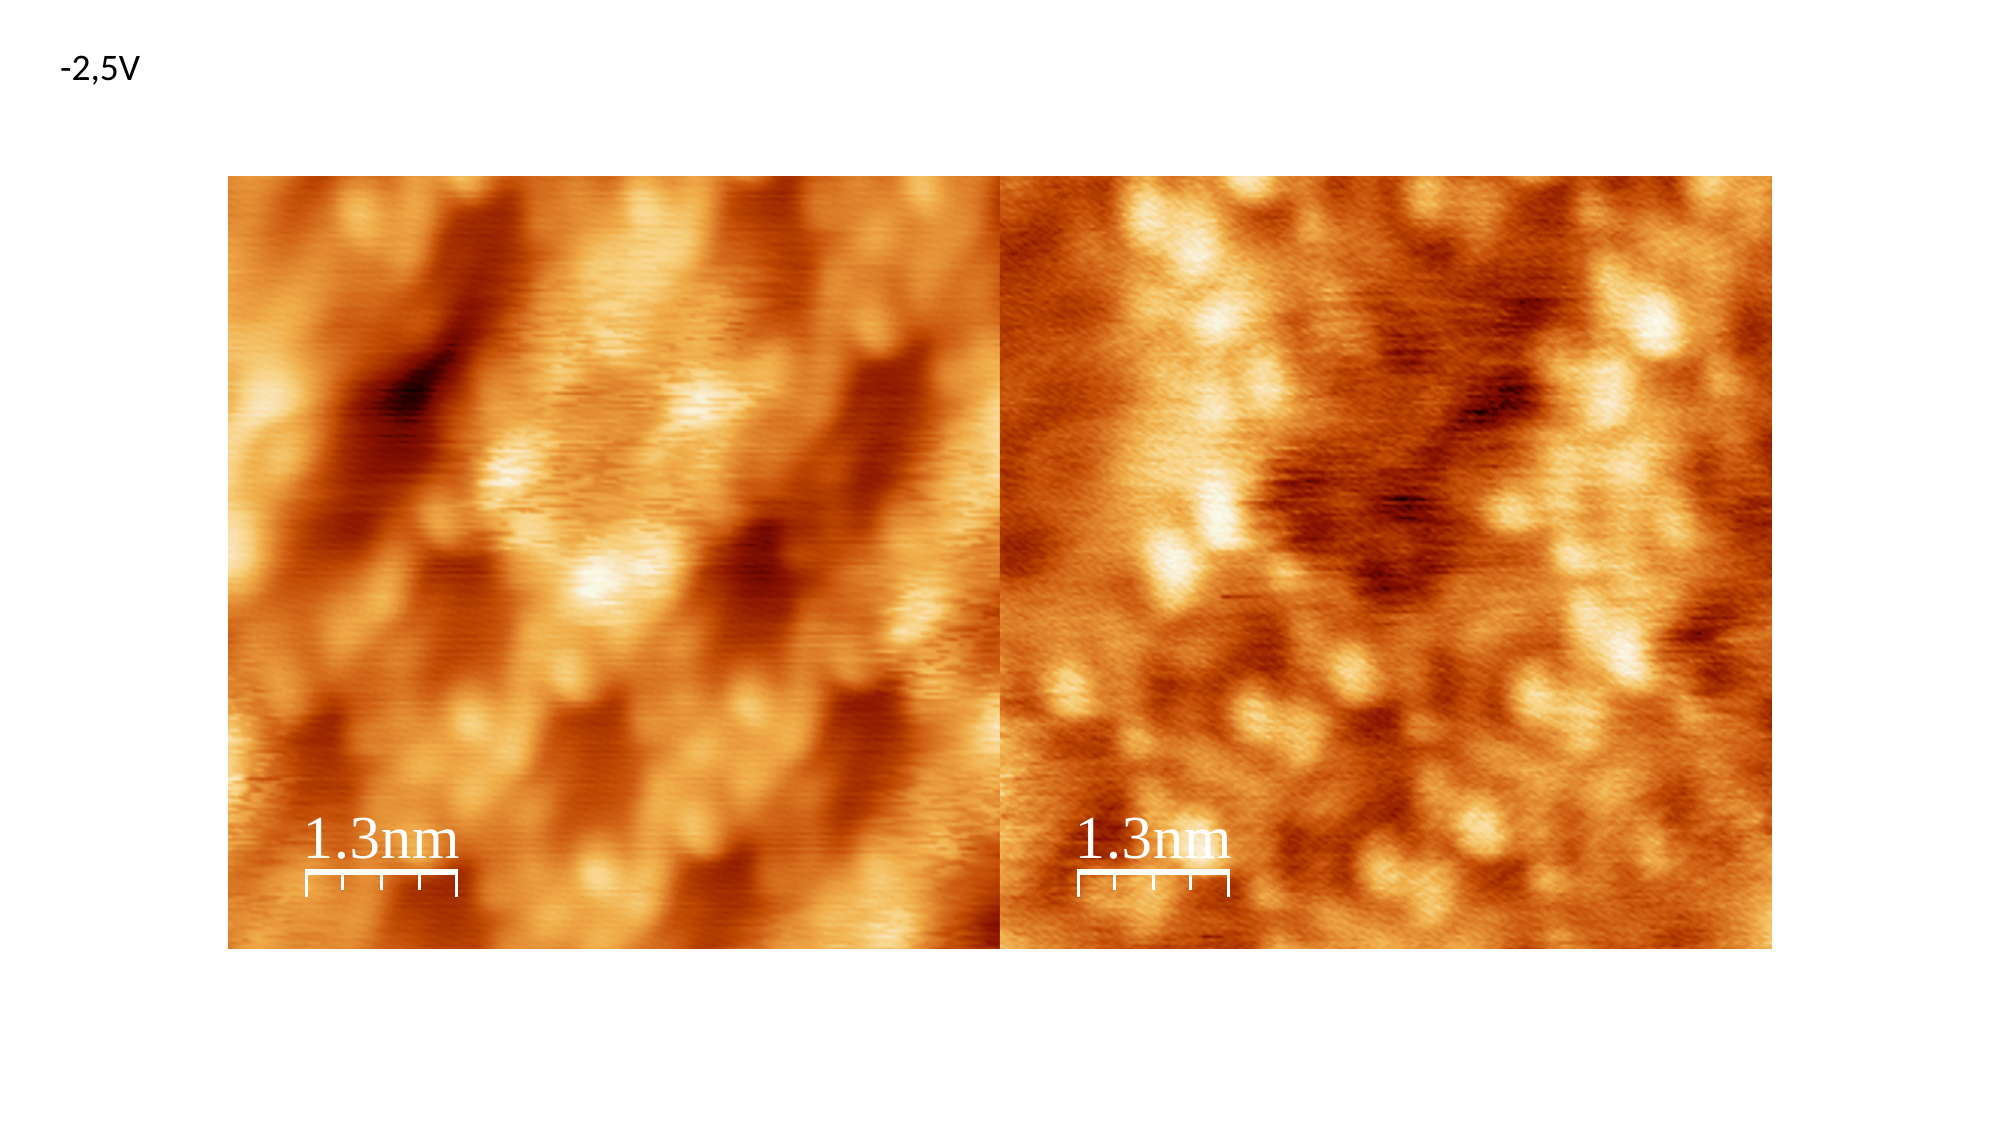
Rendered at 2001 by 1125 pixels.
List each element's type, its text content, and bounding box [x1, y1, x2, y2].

text_box -2,5V [45, 35, 766, 96]
picture [228, 176, 1772, 949]
